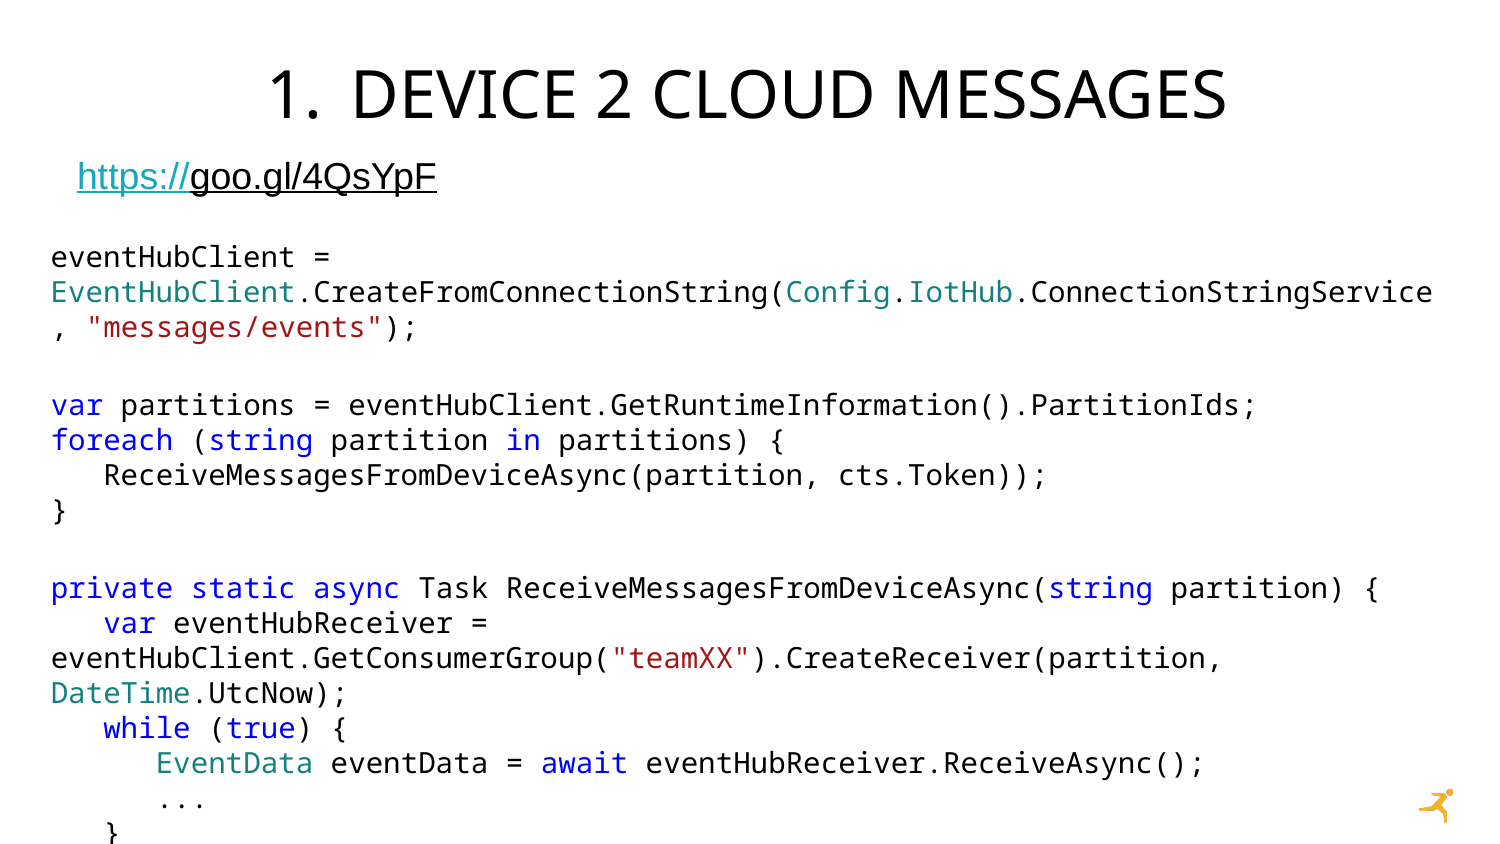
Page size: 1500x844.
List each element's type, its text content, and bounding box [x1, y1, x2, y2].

text_box var partitions = eventHubClient.GetRuntimeInformation().PartitionIds; foreach (string partition in partitions) { ReceiveMessagesFromDeviceAsync(partition, cts.Token)); } [36, 379, 1402, 534]
text_box https://goo.gl/4QsYpF [62, 144, 463, 204]
title device 2 cloud messages [94, 66, 1402, 111]
text_box private static async Task ReceiveMessagesFromDeviceAsync(string partition) { var eventHubReceiver = eventHubClient.GetConsumerGroup("teamXX").CreateReceiver(partition, DateTime.UtcNow); while (true) { EventData eventData = await eventHubReceiver.ReceiveAsync(); ... } } [36, 562, 1474, 844]
text_box eventHubClient = EventHubClient.CreateFromConnectionString(Config.IotHub.ConnectionStringService, "messages/events"); [35, 231, 1449, 352]
